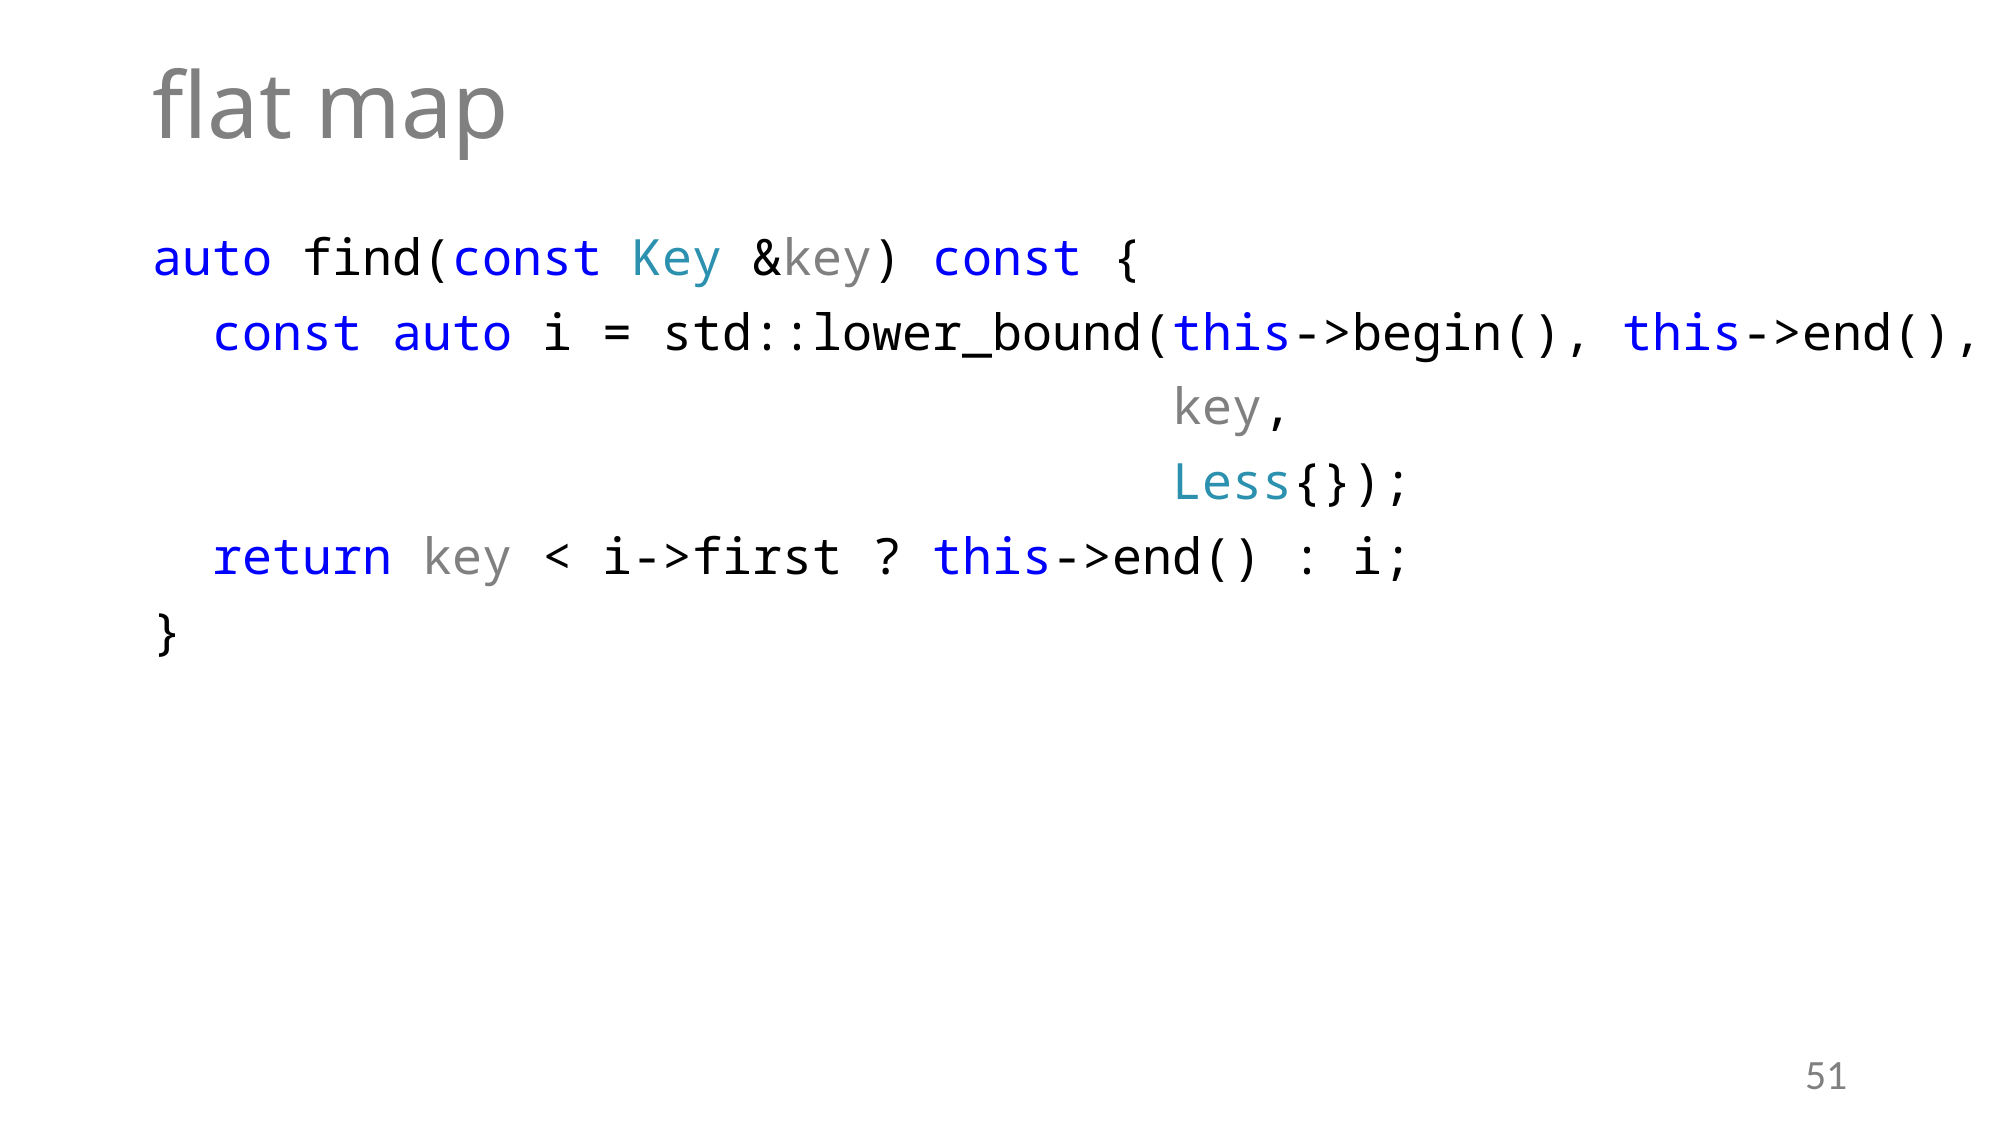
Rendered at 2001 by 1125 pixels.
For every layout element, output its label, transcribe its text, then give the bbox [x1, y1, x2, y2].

slide_number 51 [1412, 1042, 1863, 1103]
title flat map [137, 0, 1863, 218]
list auto find(const Key &key) const { const auto i = std::lower_bound(this->begin(), this->end(), key, Less{}); return key < i->first ? this->end() : i; } [137, 224, 2000, 1034]
